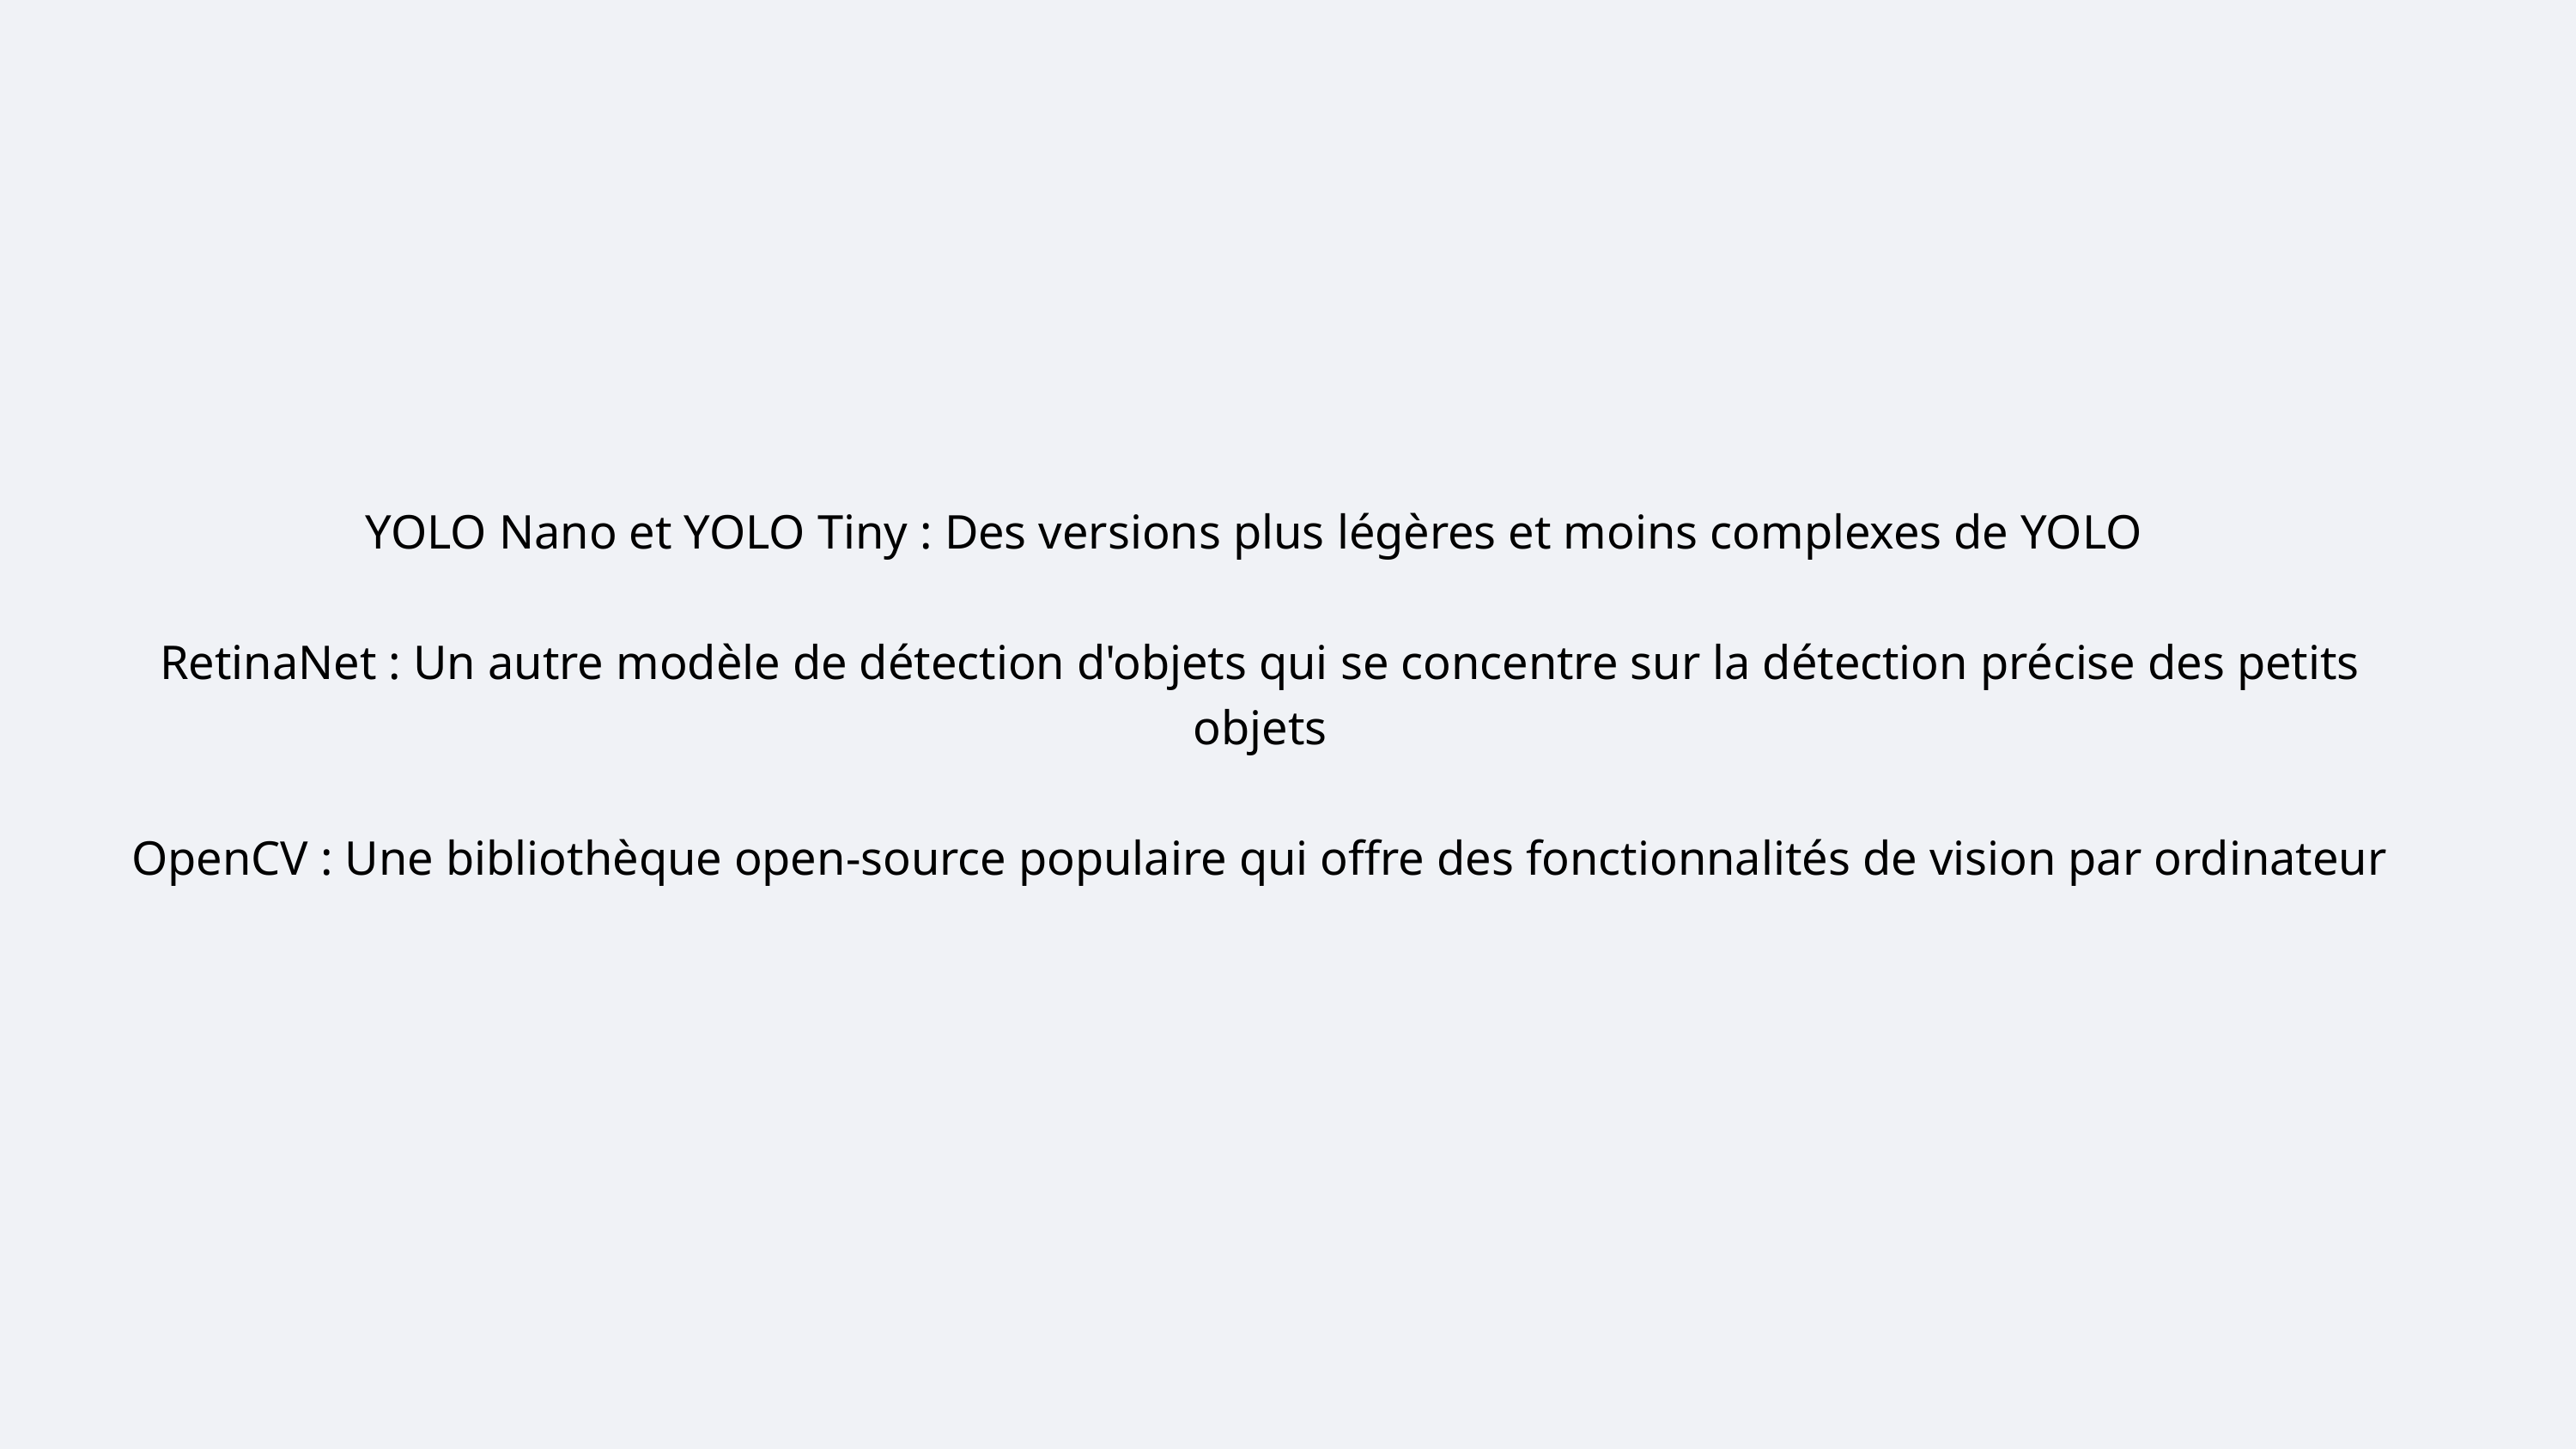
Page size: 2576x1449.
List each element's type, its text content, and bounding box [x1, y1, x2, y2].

text_box YOLO Nano et YOLO Tiny : Des versions plus légères et moins complexes de YOLO RetinaNet : Un autre modèle de détection d'objets qui se concentre sur la détection précise des petits objets OpenCV : Une bibliothèque open-source populaire qui offre des fonctionnalités de vision par ordinateur [128, 493, 2393, 884]
